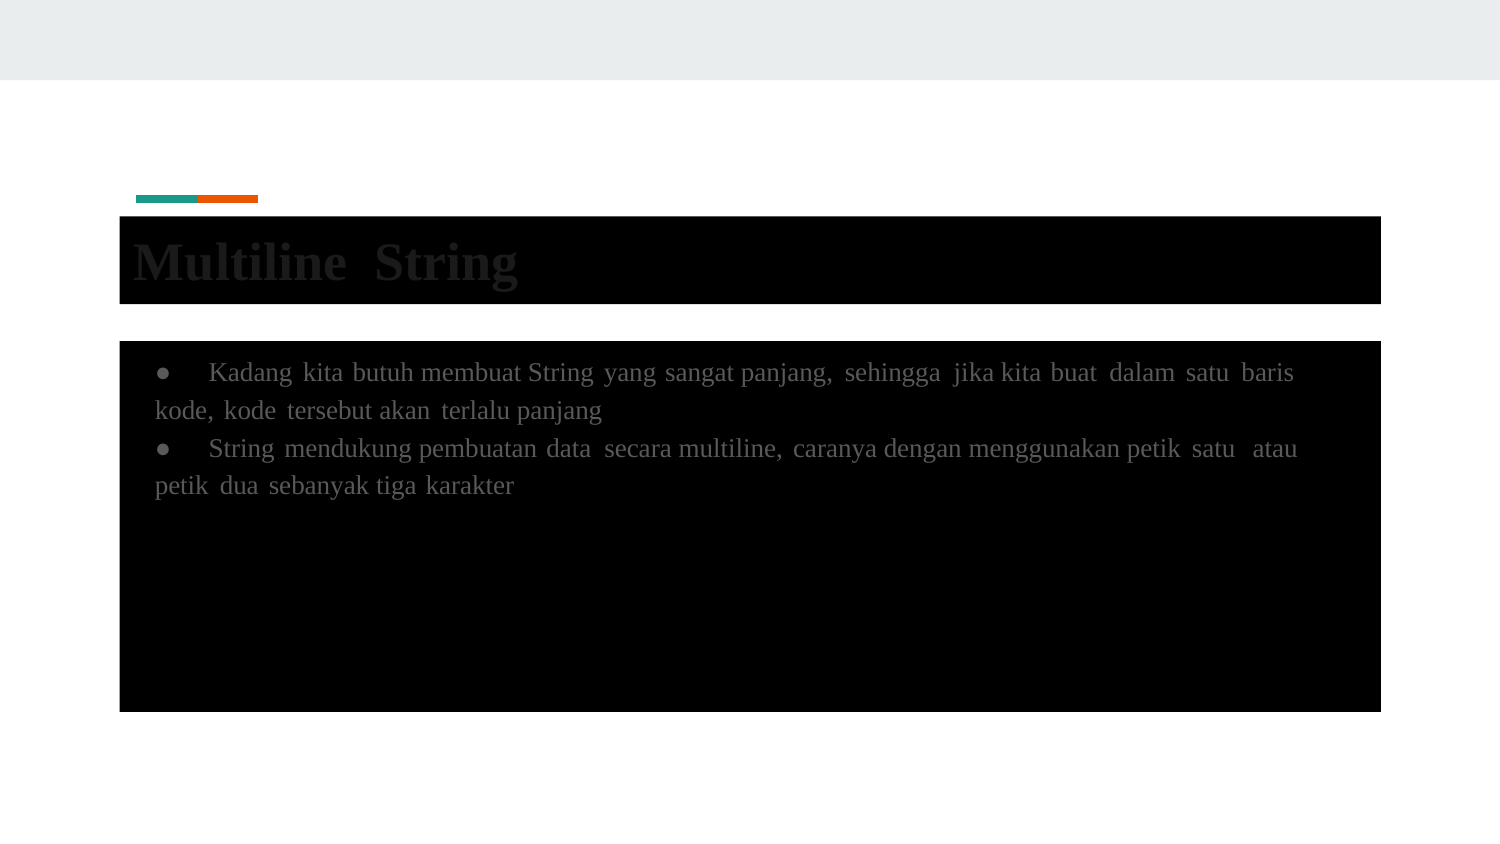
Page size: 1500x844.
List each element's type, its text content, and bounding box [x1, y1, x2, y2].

text_box Multiline String [119, 216, 1381, 305]
text_box [0, 0, 1500, 81]
text_box ● Kadang kita butuh membuat String yang sangat panjang, sehingga jika kita buat dalam satu baris kode, kode tersebut akan terlalu panjang ● String mendukung pembuatan data secara multiline, caranya dengan menggunakan petik satu atau petik dua sebanyak tiga karakter [119, 341, 1381, 712]
